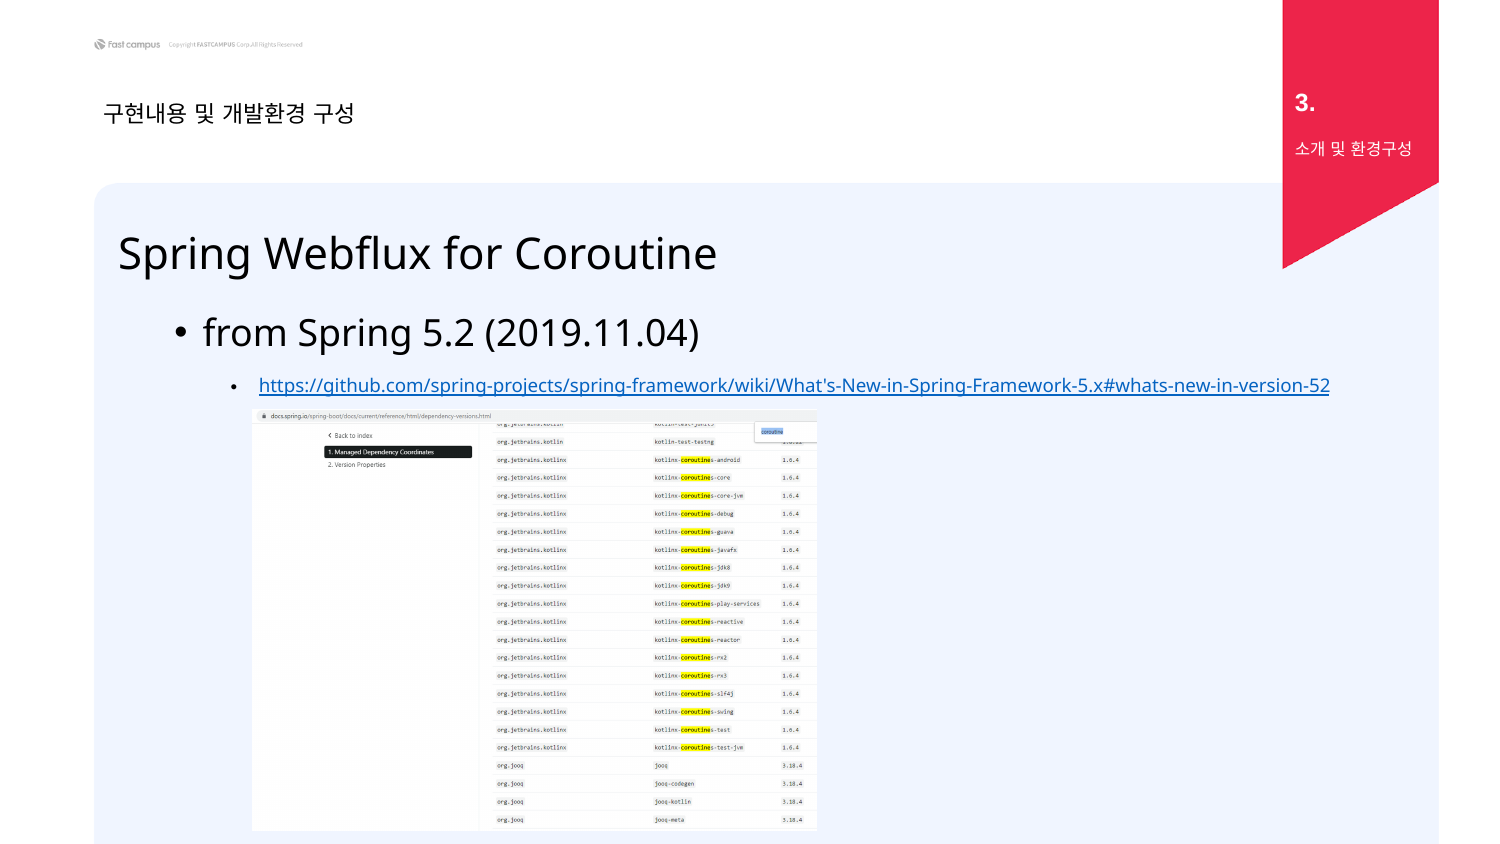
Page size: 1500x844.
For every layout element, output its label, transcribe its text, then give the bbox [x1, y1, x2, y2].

text_box 3. [1281, 86, 1438, 135]
picture [252, 408, 817, 831]
list Spring Webflux for Coroutine from Spring 5.2 (2019.11.04) https://github.com/spring-projects/spring-framework/wiki/What's-New-in-Spring-Framework-5.x#whats-new-in-version-52 [103, 192, 1397, 844]
picture [0, 0, 1500, 844]
text_box 소개 및 환경구성 [1281, 135, 1438, 184]
title 구현내용 및 개발환경 구성 [103, 95, 1281, 167]
